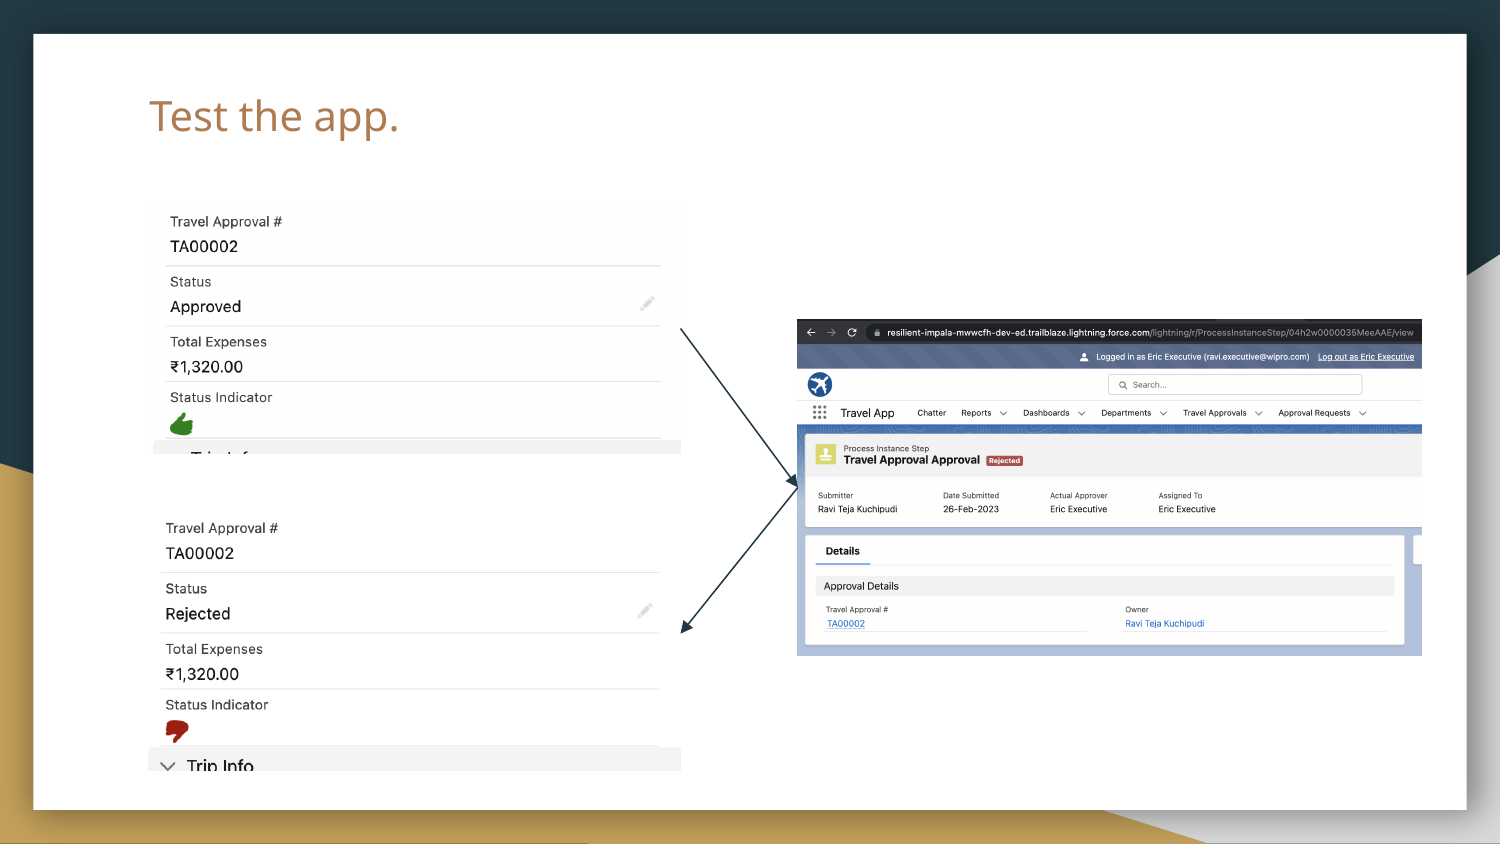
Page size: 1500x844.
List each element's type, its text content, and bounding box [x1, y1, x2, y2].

picture [797, 319, 1423, 656]
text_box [680, 487, 798, 634]
title Test the app. [134, 74, 1366, 167]
picture [148, 202, 681, 455]
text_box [680, 328, 798, 486]
picture [148, 496, 681, 771]
